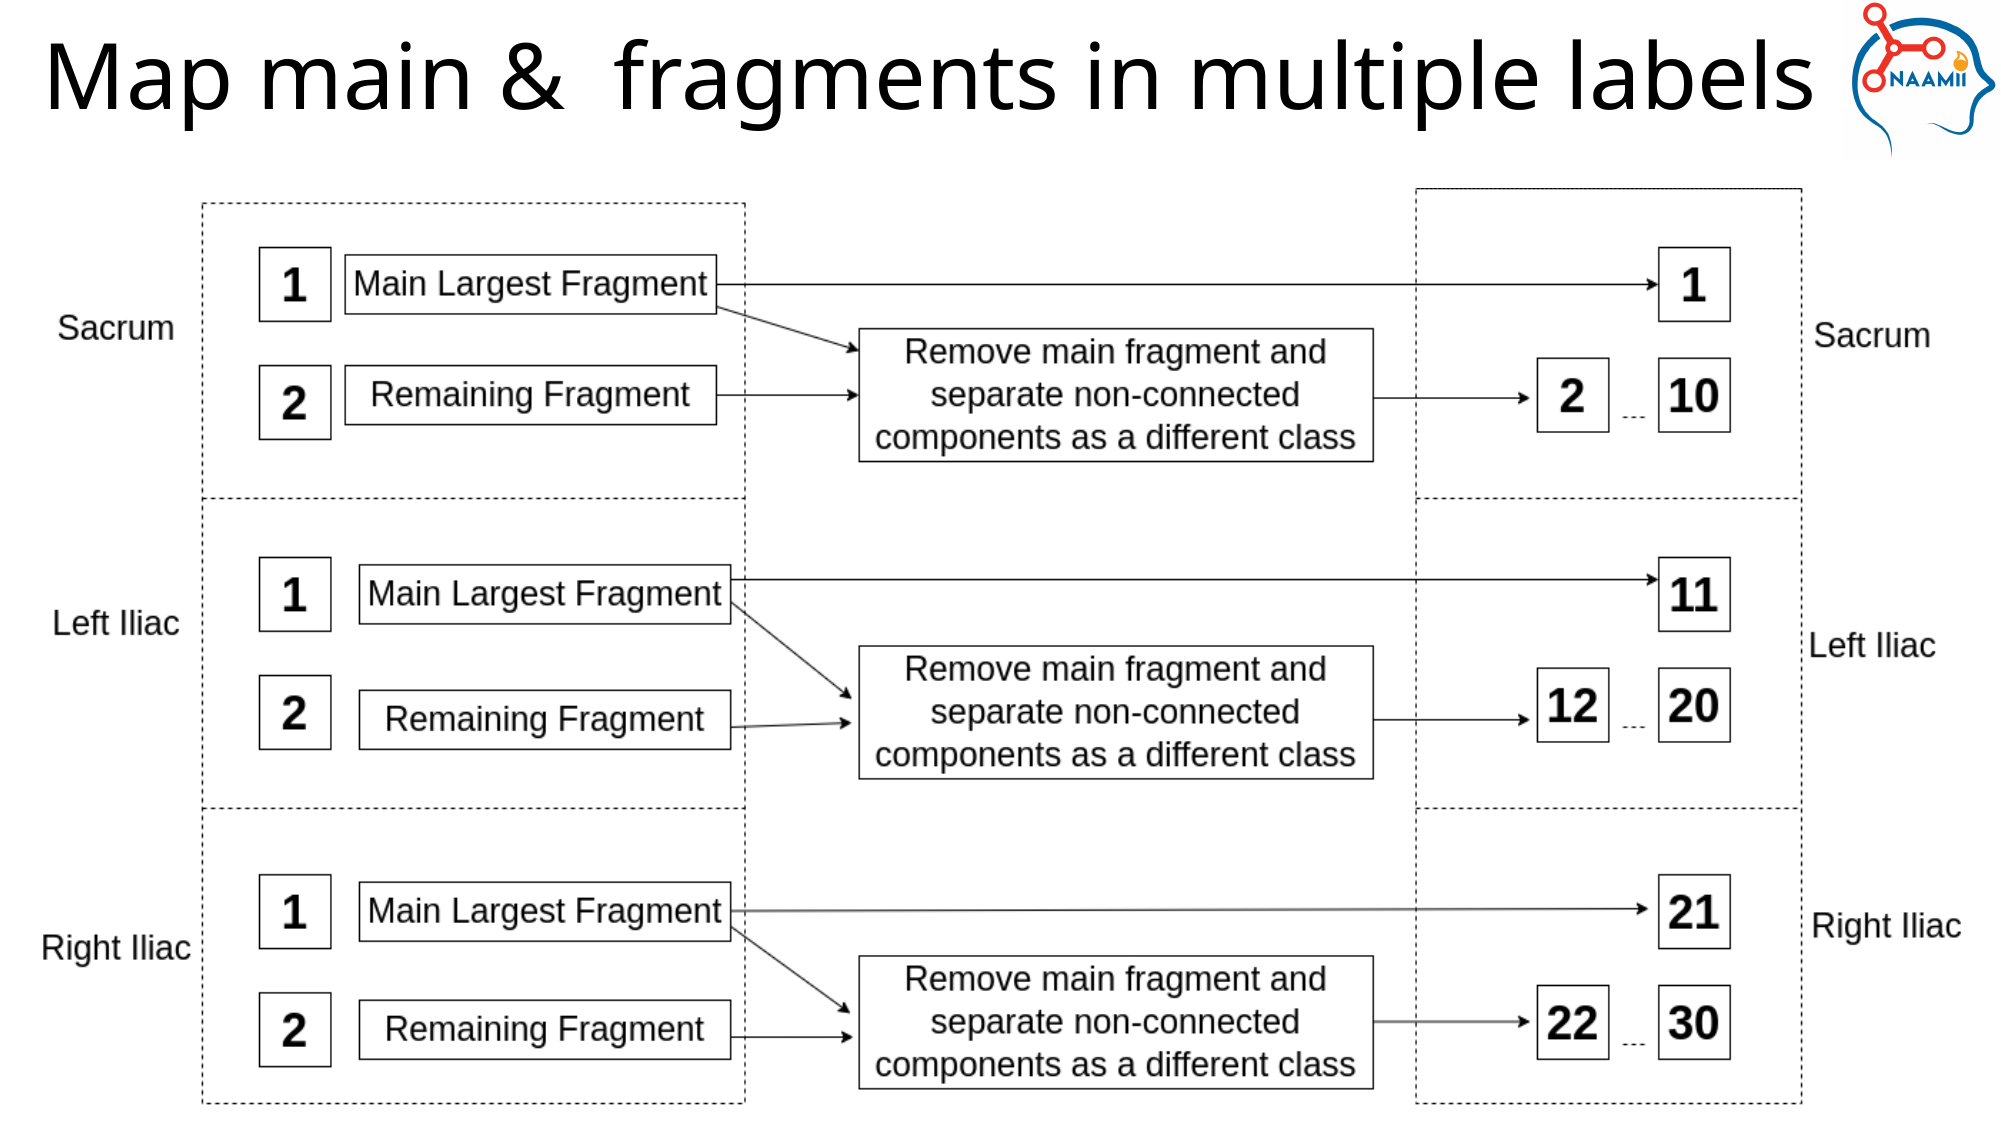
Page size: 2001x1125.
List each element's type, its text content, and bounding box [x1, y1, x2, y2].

picture [1844, 0, 2000, 159]
title Map main & fragments in multiple labels [0, 0, 1863, 189]
picture [1, 187, 2000, 1106]
